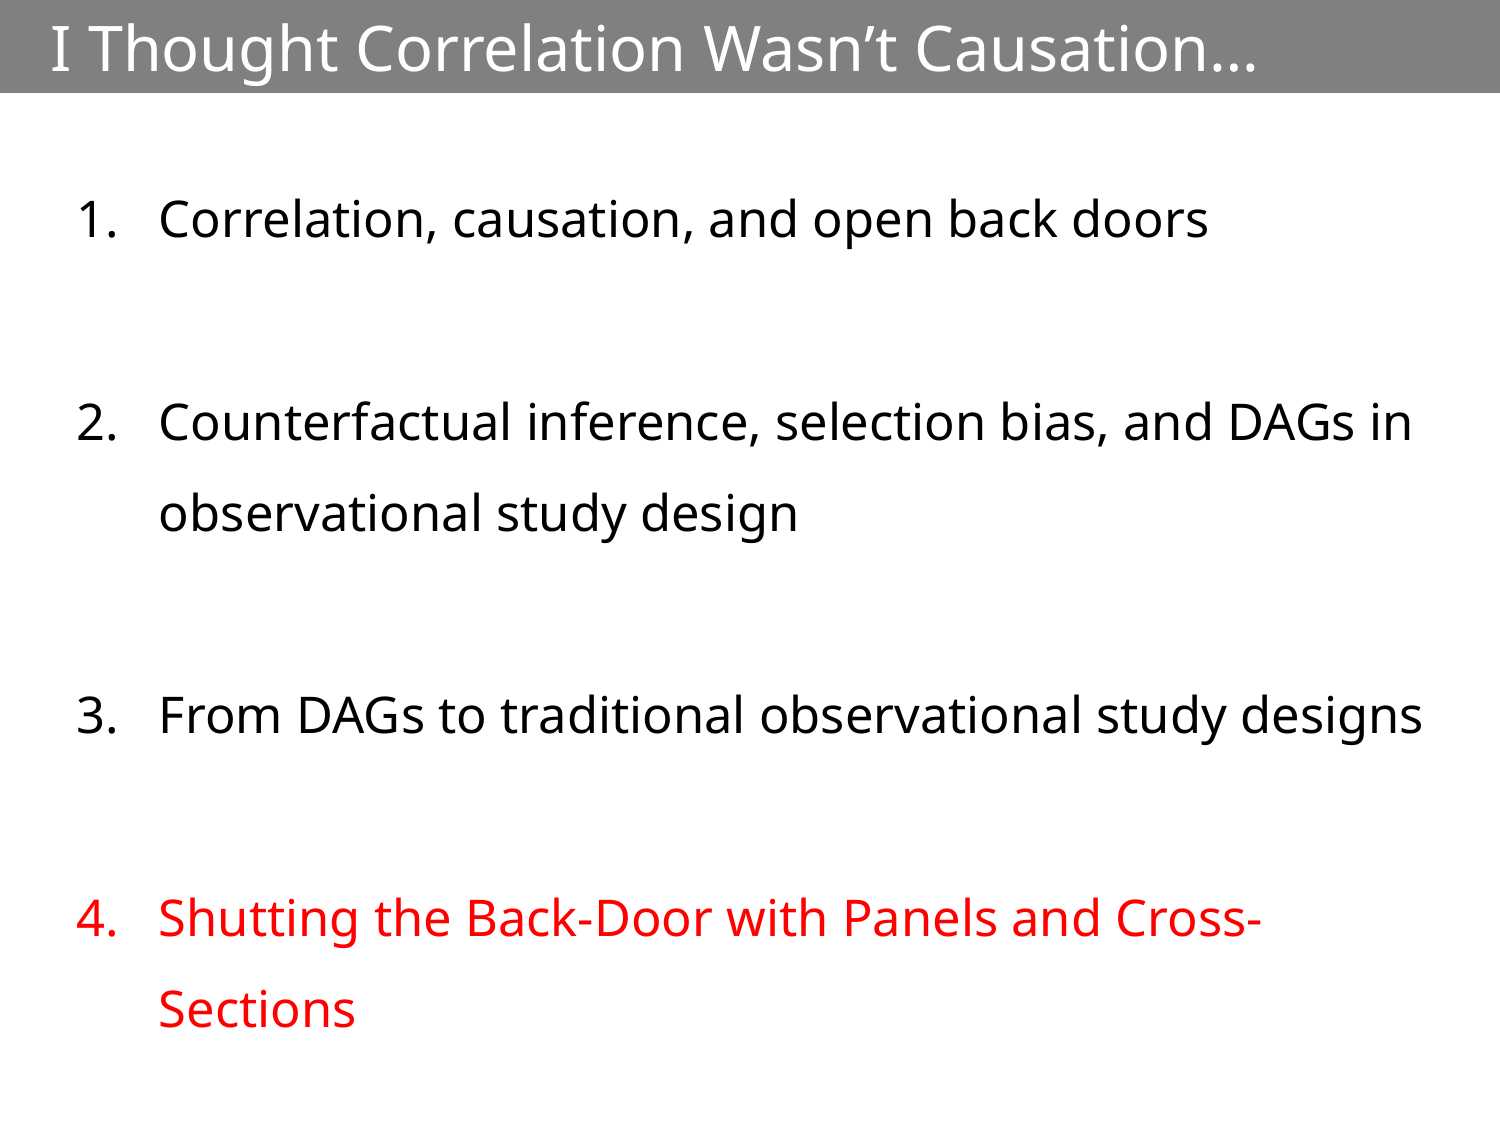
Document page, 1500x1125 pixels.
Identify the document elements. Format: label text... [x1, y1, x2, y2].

list Correlation, causation, and open back doors Counterfactual inference, selection bias, and DAGs in observational study design From DAGs to traditional observational study designs Shutting the Back-Door with Panels and Cross-Sections [61, 149, 1459, 1085]
title I Thought Correlation Wasn’t Causation… [0, 0, 1500, 93]
